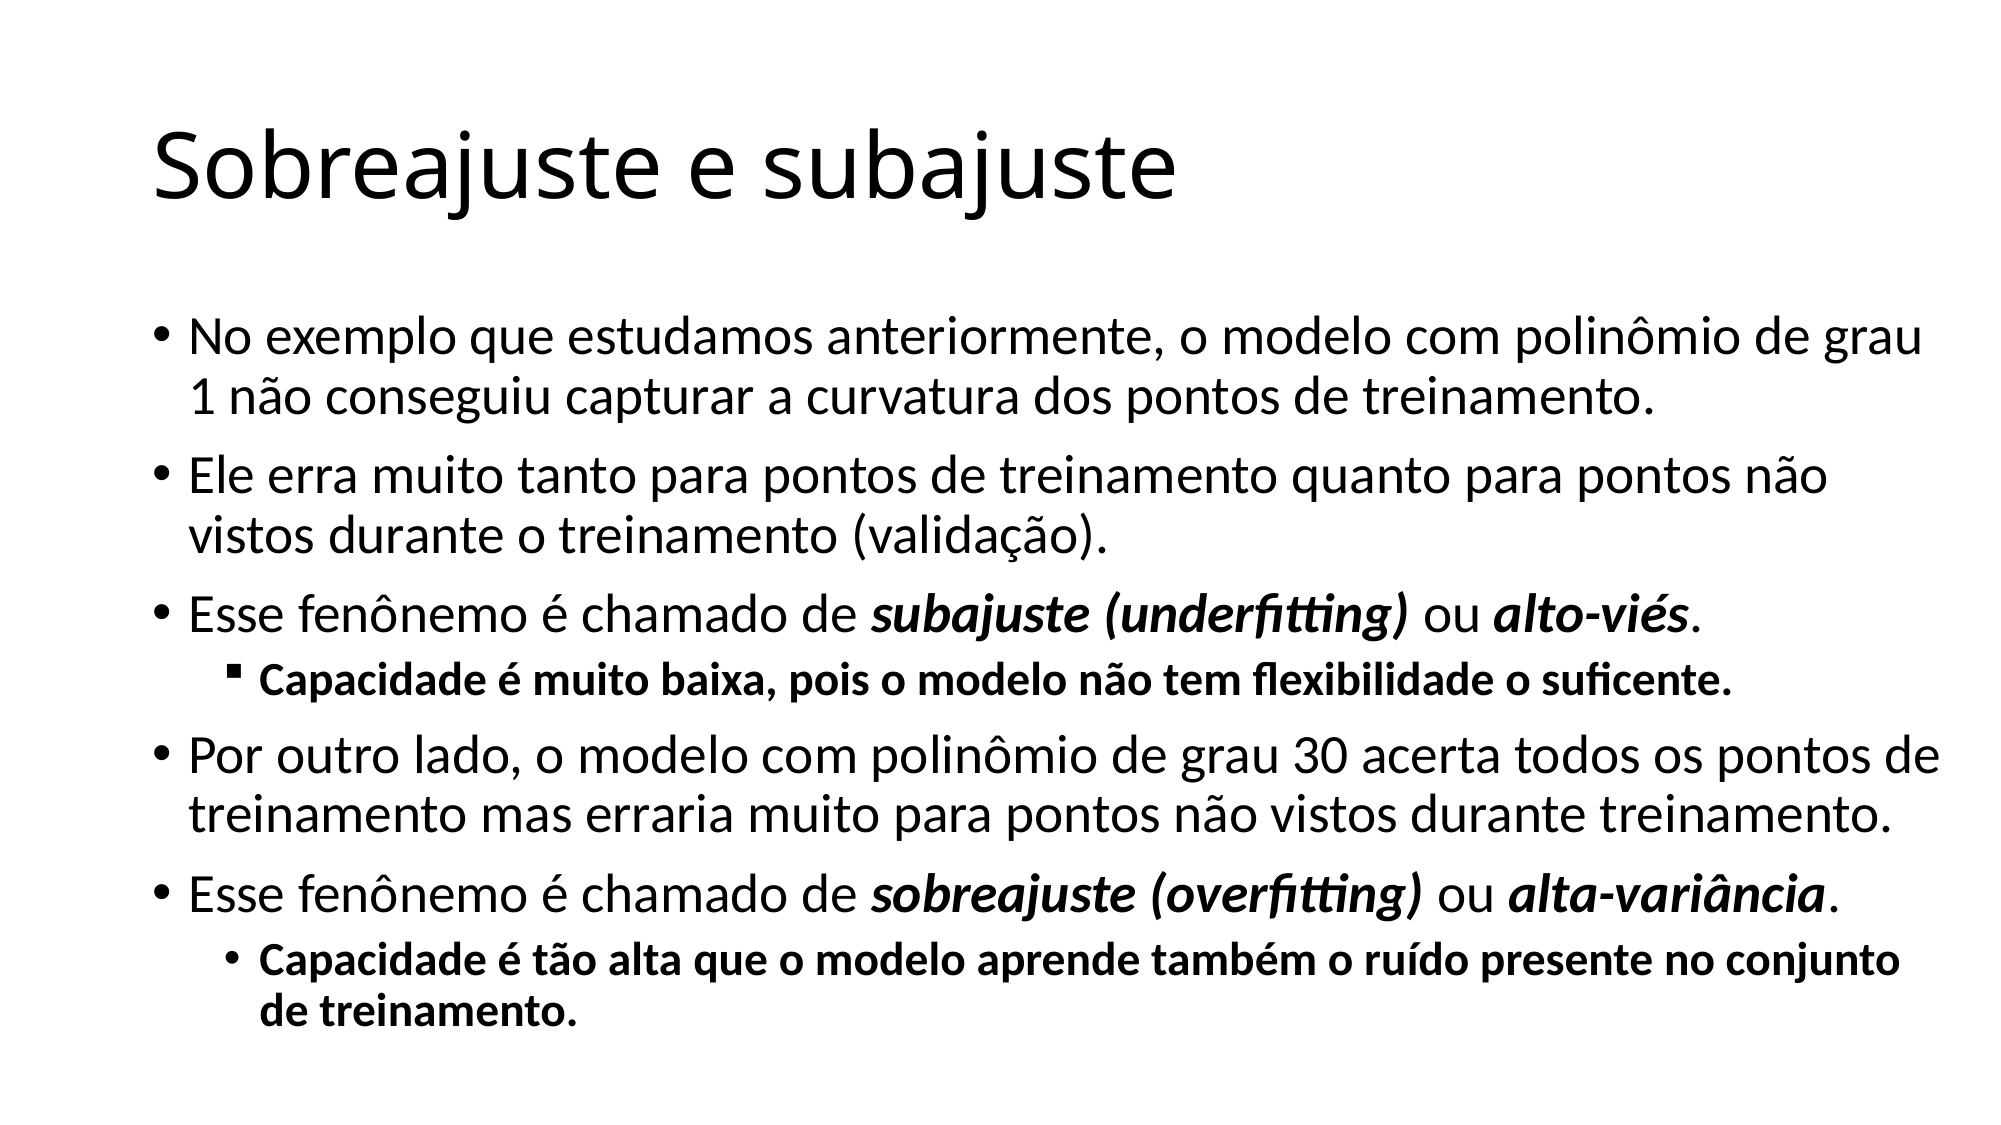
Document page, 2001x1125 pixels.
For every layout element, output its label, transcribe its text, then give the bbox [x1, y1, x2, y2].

title Sobreajuste e subajuste [137, 59, 1863, 278]
list No exemplo que estudamos anteriormente, o modelo com polinômio de grau 1 não conseguiu capturar a curvatura dos pontos de treinamento. Ele erra muito tanto para pontos de treinamento quanto para pontos não vistos durante o treinamento (validação). Esse fenônemo é chamado de subajuste (underfitting) ou alto-viés. Capacidade é muito baixa, pois o modelo não tem flexibilidade o suficente. Por outro lado, o modelo com polinômio de grau 30 acerta todos os pontos de treinamento mas erraria muito para pontos não vistos durante treinamento. Esse fenônemo é chamado de sobreajuste (overfitting) ou alta-variância. Capacidade é tão alta que o modelo aprende também o ruído presente no conjunto de treinamento. [137, 299, 1963, 1097]
